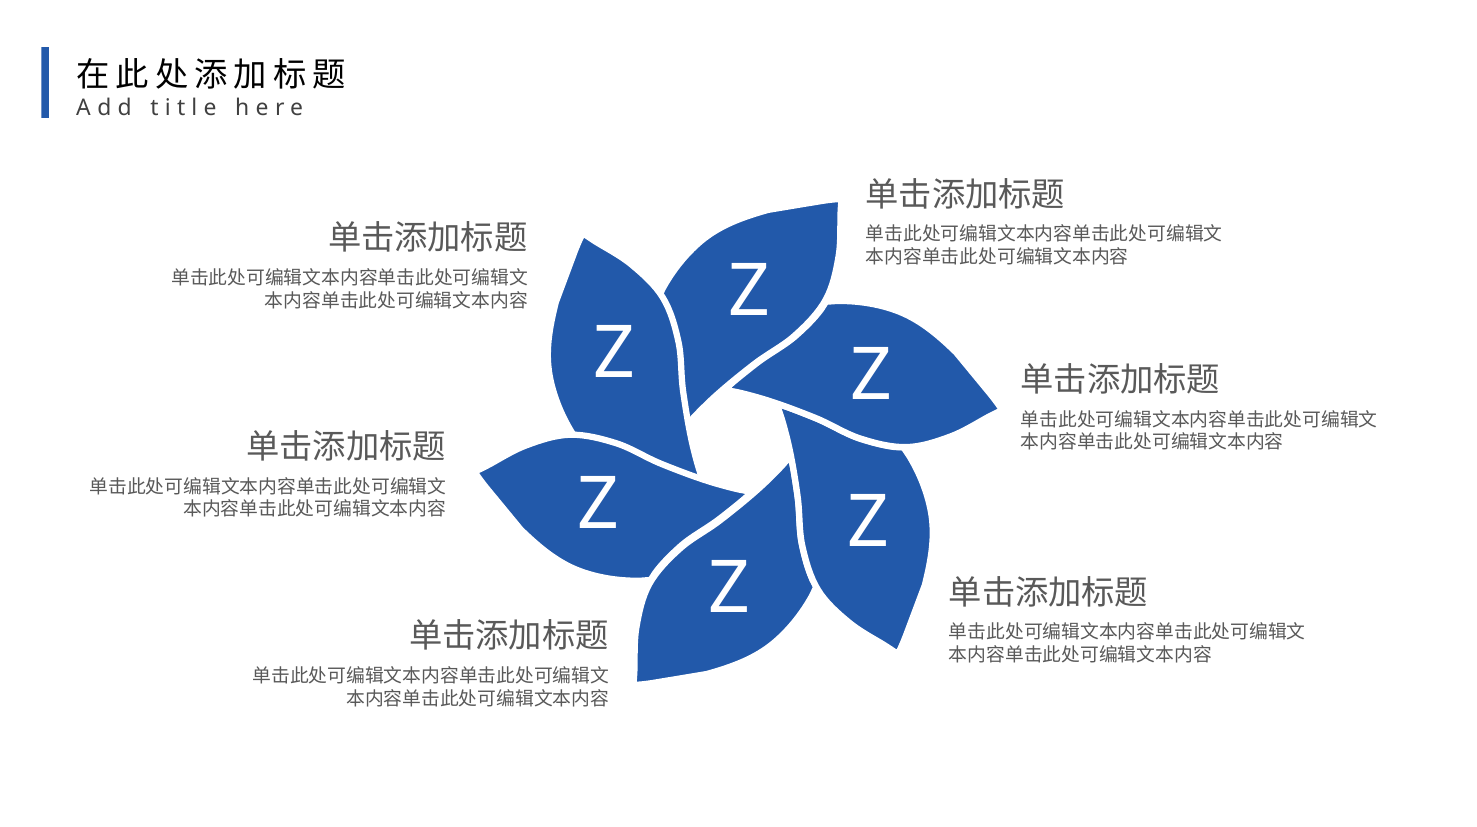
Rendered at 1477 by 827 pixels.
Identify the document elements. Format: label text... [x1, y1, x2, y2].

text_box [504, 198, 972, 686]
text_box 单击添加标题 单击此处可编辑文本内容单击此处可编辑文本内容单击此处可编辑文本内容 [976, 565, 1329, 671]
text_box 单击添加标题 单击此处可编辑文本内容单击此处可编辑文本内容单击此处可编辑文本内容 [854, 167, 1245, 273]
text_box [39, 45, 51, 120]
text_box 单击添加标题 单击此处可编辑文本内容单击此处可编辑文本内容单击此处可编辑文本内容 [1009, 353, 1401, 459]
text_box 在此处添加标题 Add title here [65, 47, 358, 126]
text_box 单击添加标题 单击此处可编辑文本内容单击此处可编辑文本内容单击此处可编辑文本内容 [229, 609, 620, 715]
text_box 单击添加标题 单击此处可编辑文本内容单击此处可编辑文本内容单击此处可编辑文本内容 [66, 419, 457, 525]
text_box 单击添加标题 单击此处可编辑文本内容单击此处可编辑文本内容单击此处可编辑文本内容 [148, 211, 499, 317]
